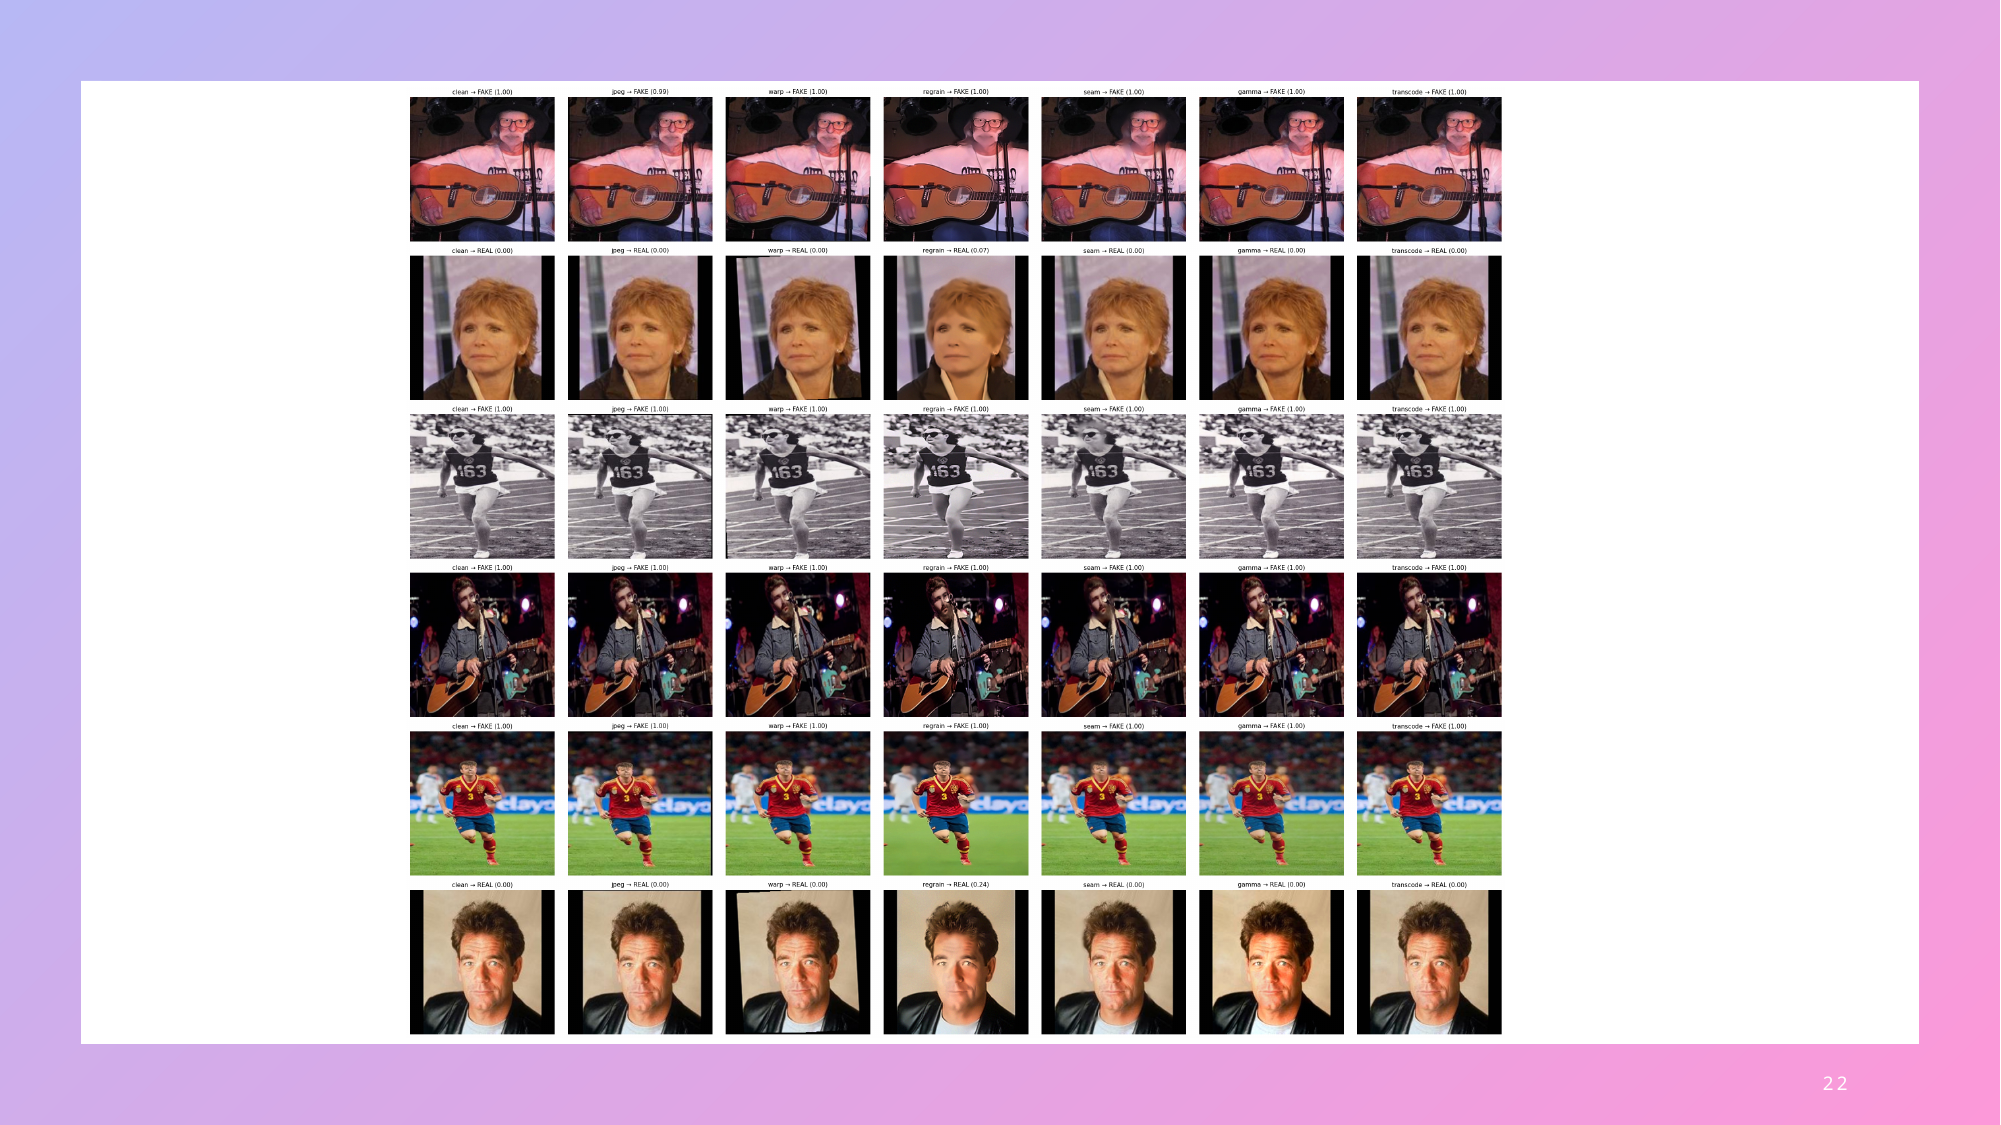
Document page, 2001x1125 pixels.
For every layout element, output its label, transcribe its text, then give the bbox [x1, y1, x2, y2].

slide_number 22 [1412, 1054, 1863, 1115]
picture [406, 87, 1505, 1038]
